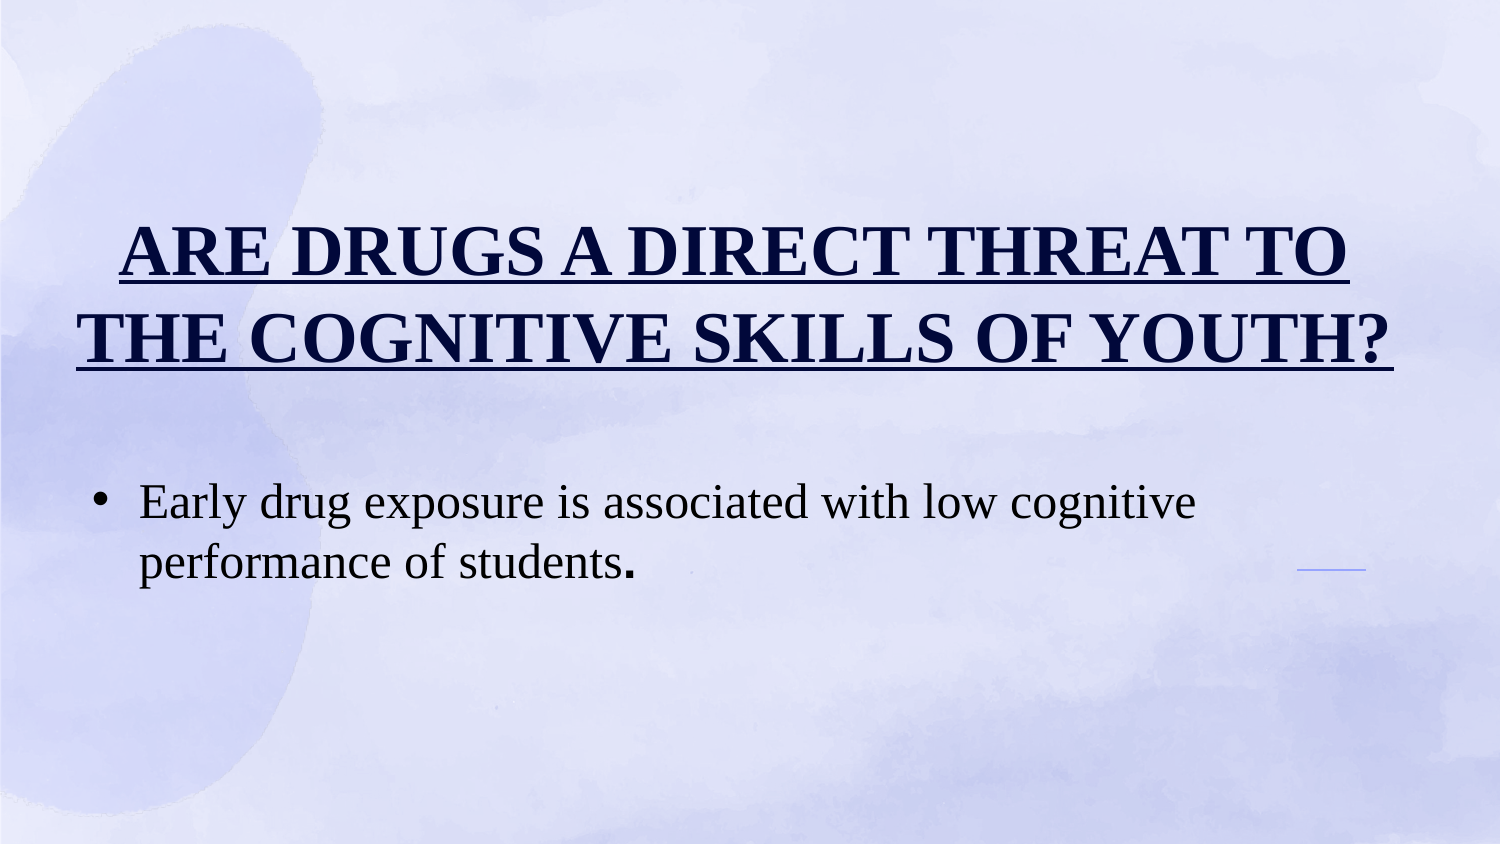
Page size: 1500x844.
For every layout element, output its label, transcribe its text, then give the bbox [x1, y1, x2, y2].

text_box ARE DRUGS A DIRECT THREAT TO THE COGNITIVE SKILLS OF YOUTH? [35, 195, 1435, 385]
text_box Early drug exposure is associated with low cognitive performance of students. [77, 460, 1367, 596]
